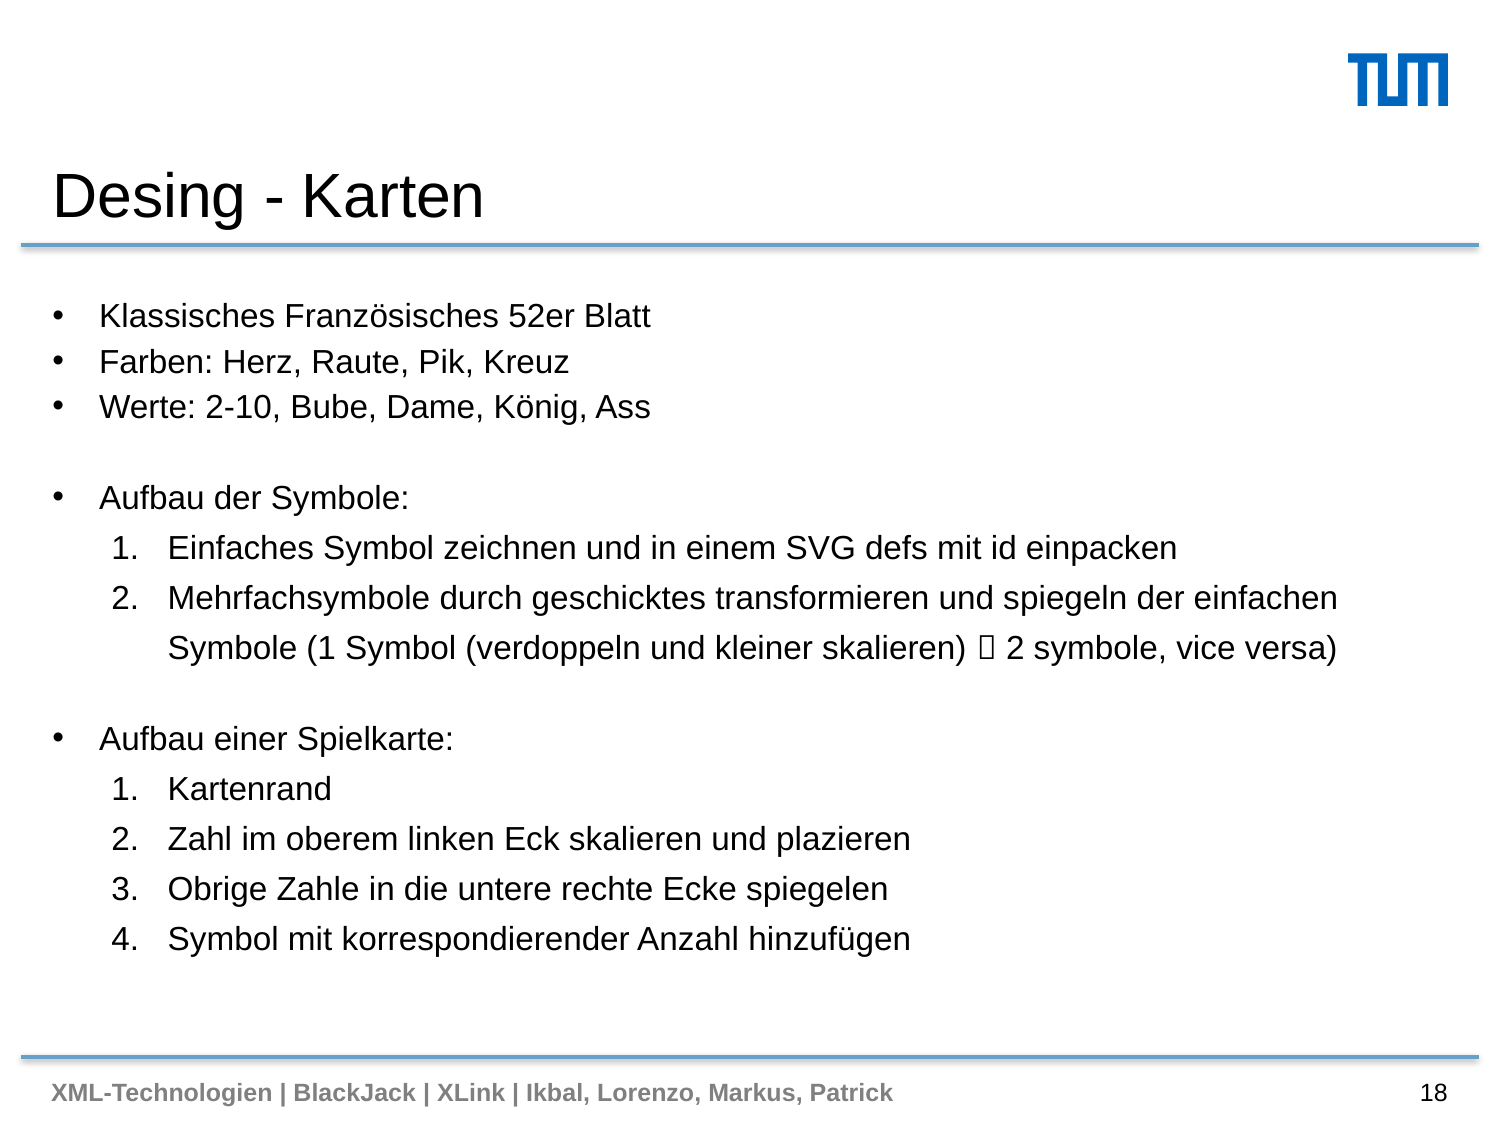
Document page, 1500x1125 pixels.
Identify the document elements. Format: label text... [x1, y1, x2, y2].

slide_number 18 [1112, 1067, 1448, 1122]
title Desing - Karten [52, 162, 1449, 231]
footer XML-Technologien | BlackJack | XLink | Ikbal, Lorenzo, Markus, Patrick [51, 1067, 1112, 1122]
list Klassisches Französisches 52er Blatt Farben: Herz, Raute, Pik, Kreuz Werte: 2-10, Bube, Dame, König, Ass Aufbau der Symbole: Einfaches Symbol zeichnen und in einem SVG defs mit id einpacken Mehrfachsymbole durch geschicktes transformieren und spiegeln der einfachen Symbole (1 Symbol (verdoppeln und kleiner skalieren)  2 symbole, vice versa) Aufbau einer Spielkarte: Kartenrand Zahl im oberem linken Eck skalieren und plazieren Obrige Zahle in die untere rechte Ecke spiegelen Symbol mit korrespondierender Anzahl hinzufügen [52, 288, 1449, 1042]
